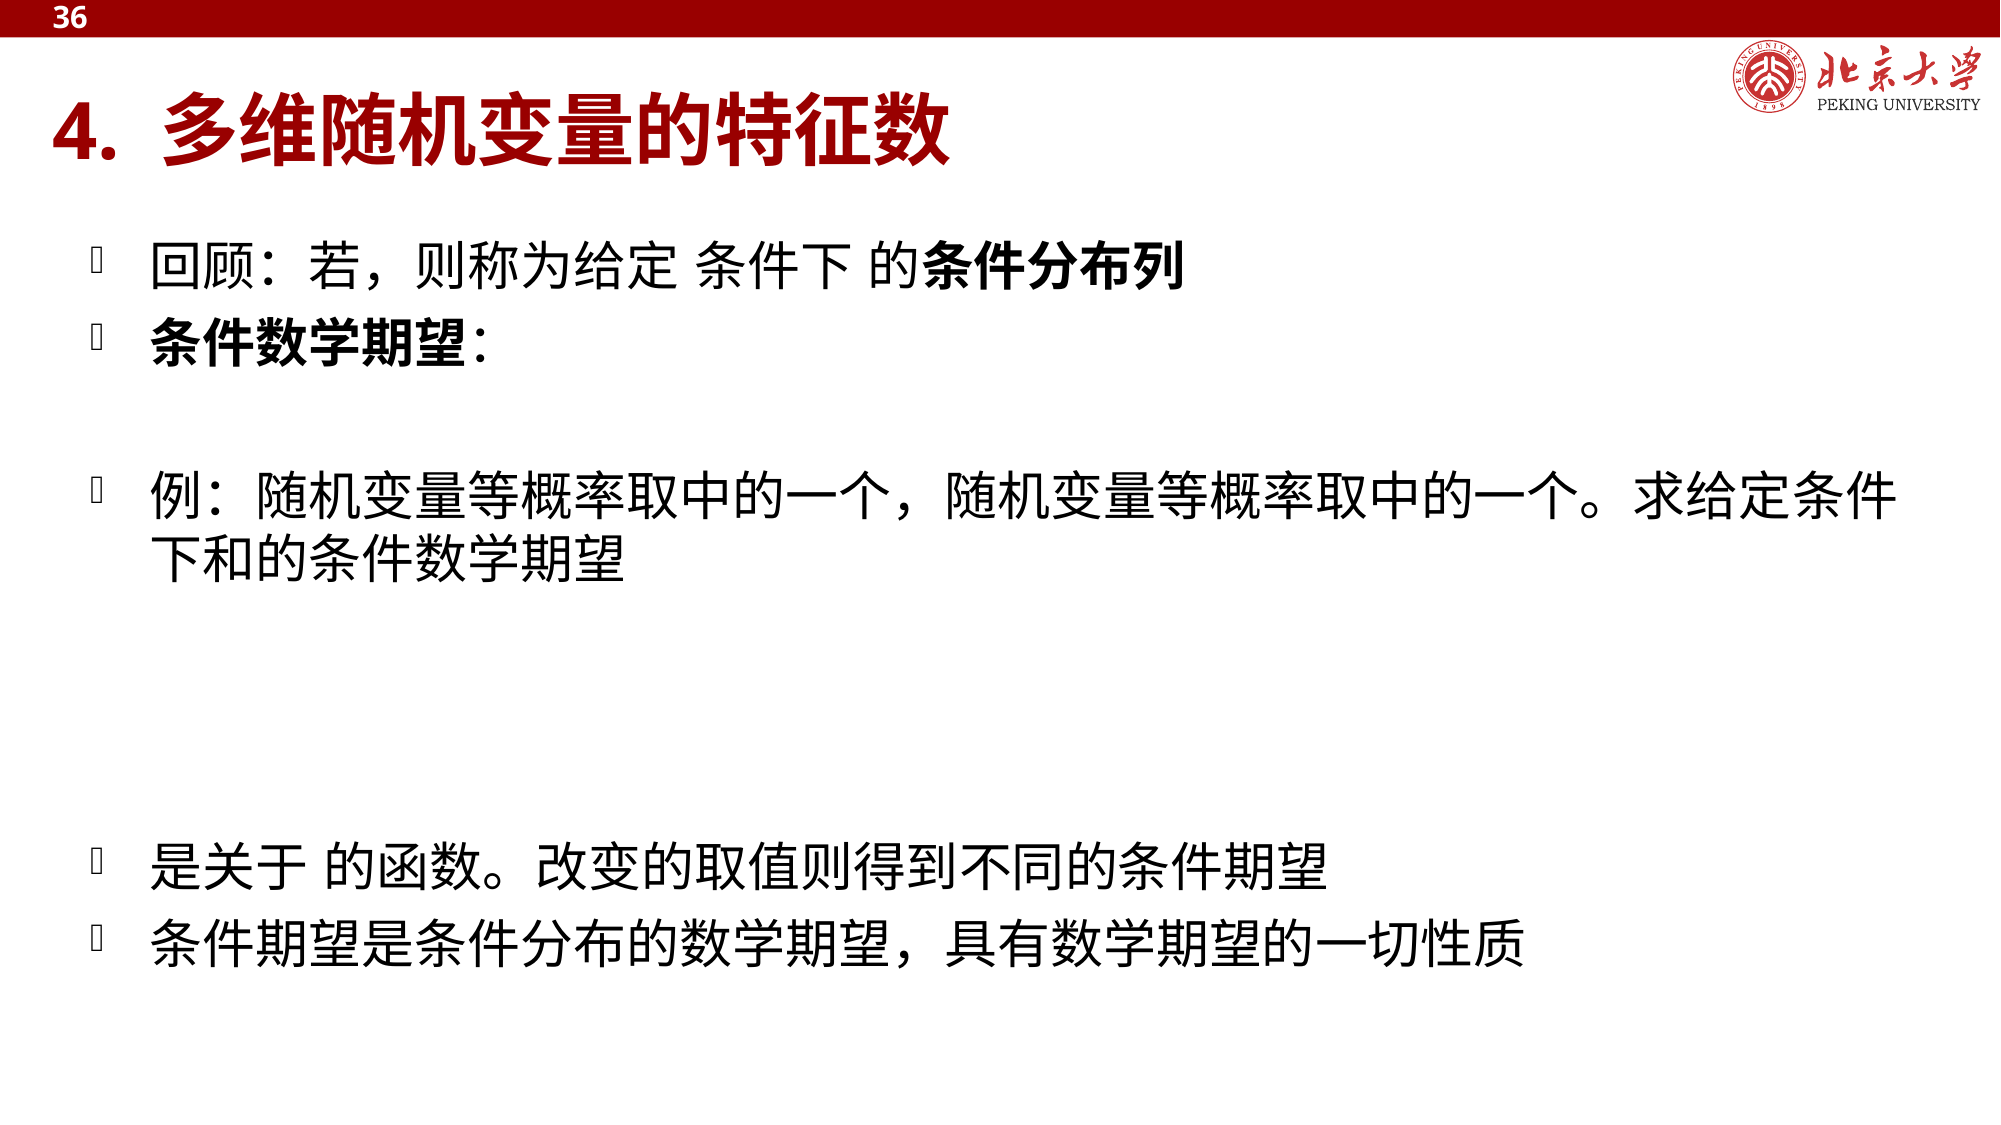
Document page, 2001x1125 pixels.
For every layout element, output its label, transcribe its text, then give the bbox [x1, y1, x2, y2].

slide_number 36 [37, 5, 225, 34]
title 4. 多维随机变量的特征数 [37, 62, 1951, 194]
